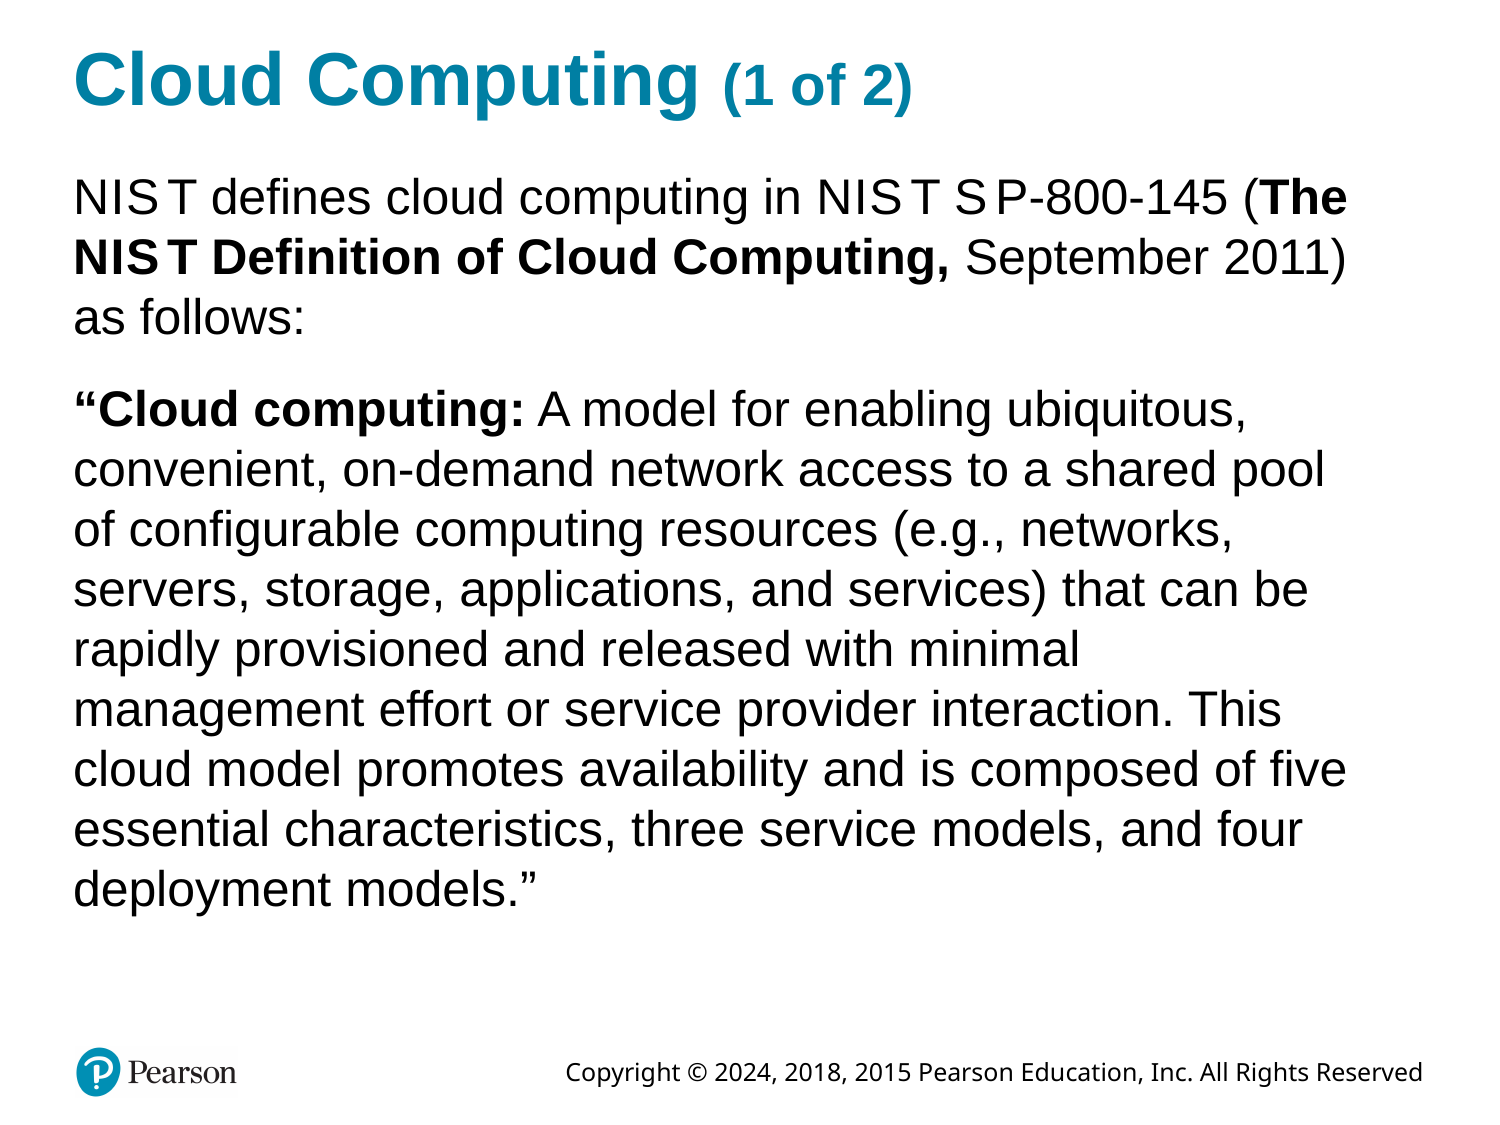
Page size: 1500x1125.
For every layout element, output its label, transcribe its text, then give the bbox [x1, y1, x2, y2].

picture [75, 1046, 238, 1098]
list N I S T defines cloud computing in N I S T S P-800-145 (The N I S T Definition of Cloud Computing, September 2011) as follows: “Cloud computing: A model for enabling ubiquitous, convenient, on-demand network access to a shared pool of configurable computing resources (e.g., networks, servers, storage, applications, and services) that can be rapidly provisioned and released with minimal management effort or service provider interaction. This cloud model promotes availability and is composed of five essential characteristics, three service models, and four deployment models.” [73, 161, 1371, 919]
title Cloud Computing (1 of 2) [73, 0, 1430, 173]
